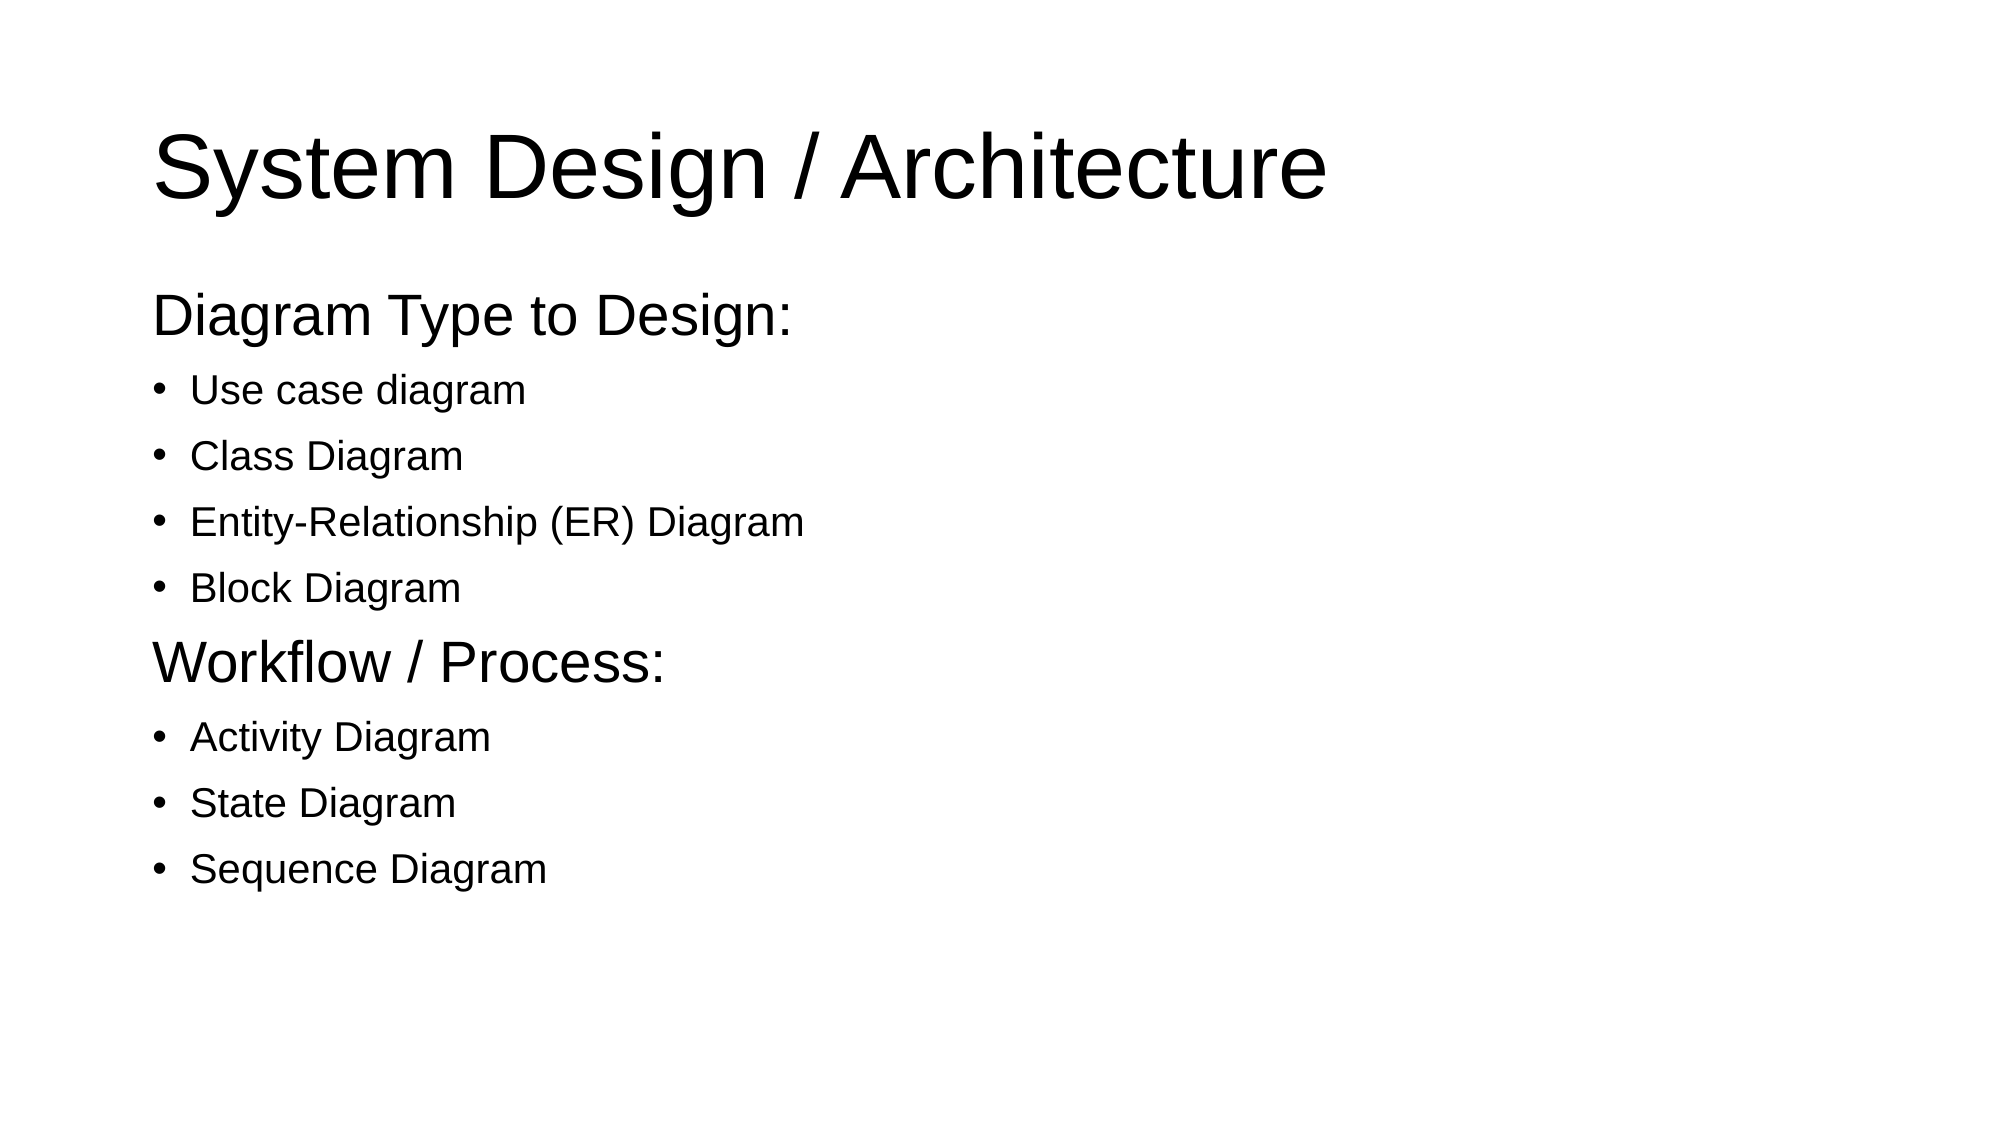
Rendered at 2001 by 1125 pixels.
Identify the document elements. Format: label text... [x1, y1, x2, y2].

title System Design / Architecture [137, 59, 1863, 277]
list Diagram Type to Design: Use case diagram Class Diagram Entity-Relationship (ER) Diagram Block Diagram Workflow / Process: Activity Diagram State Diagram Sequence Diagram [137, 277, 1863, 992]
